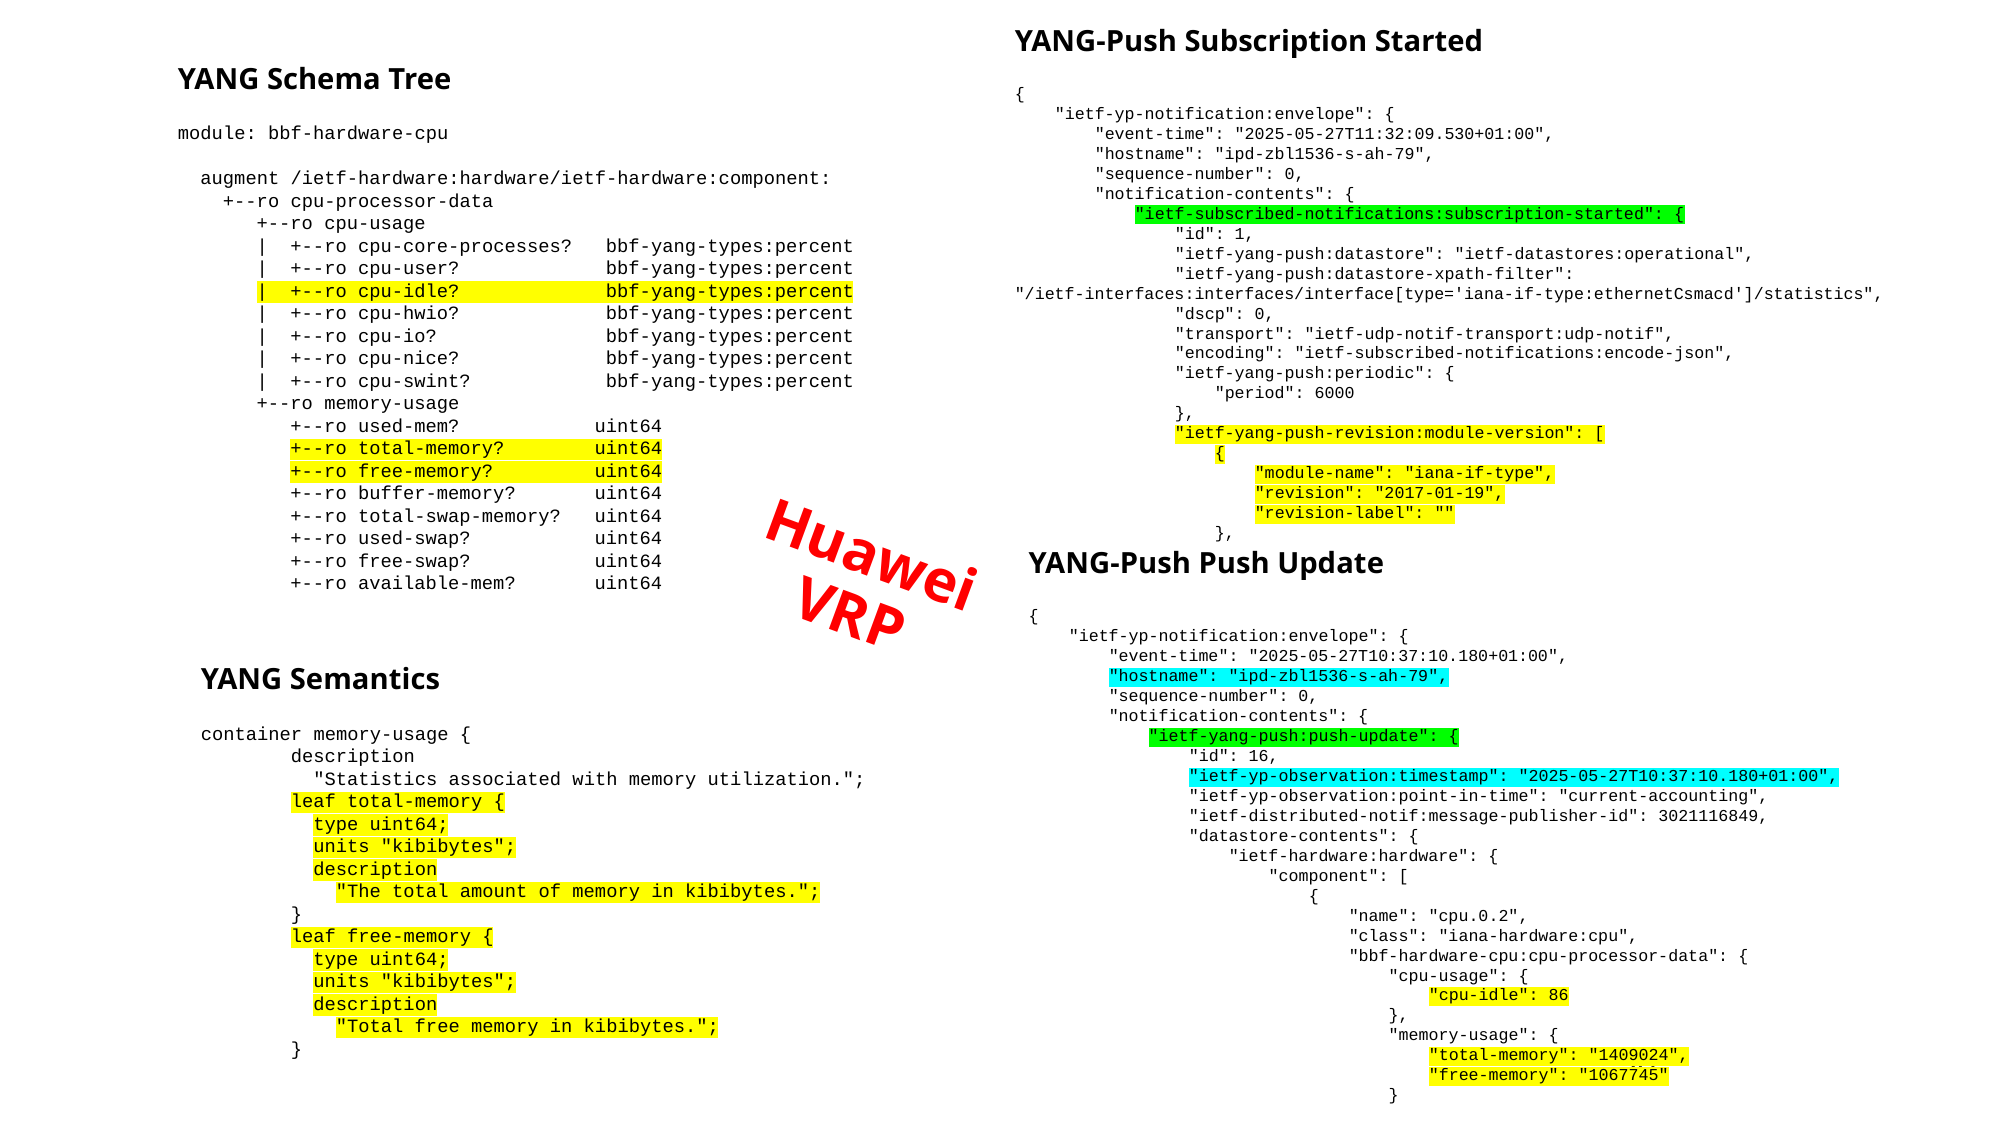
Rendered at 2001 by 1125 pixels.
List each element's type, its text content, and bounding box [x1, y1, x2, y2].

title [0, 54, 461, 161]
text_box YANG Semantics container memory-usage { description "Statistics associated with memory utilization."; leaf total-memory { type uint64; units "kibibytes"; description "The total amount of memory in kibibytes."; } leaf free-memory { type uint64; units "kibibytes"; description "Total free memory in kibibytes."; } [186, 657, 973, 1066]
text_box YANG Schema Tree module: bbf-hardware-cpu augment /ietf-hardware:hardware/ietf-hardware:component: +--ro cpu-processor-data +--ro cpu-usage | +--ro cpu-core-processes? bbf-yang-types:percent | +--ro cpu-user? bbf-yang-types:percent | +--ro cpu-idle? bbf-yang-types:percent | +--ro cpu-hwio? bbf-yang-types:percent | +--ro cpu-io? bbf-yang-types:percent | +--ro cpu-nice? bbf-yang-types:percent | +--ro cpu-swint? bbf-yang-types:percent +--ro memory-usage +--ro used-mem? uint64 +--ro total-memory? uint64 +--ro free-memory? uint64 +--ro buffer-memory? uint64 +--ro total-swap-memory? uint64 +--ro used-swap? uint64 +--ro free-swap? uint64 +--ro available-mem? uint64 [163, 56, 985, 601]
text_box YANG-Push Push Update { "ietf-yp-notification:envelope": { "event-time": "2025-05-27T10:37:10.180+01:00", "hostname": "ipd-zbl1536-s-ah-79", "sequence-number": 0, "notification-contents": { "ietf-yang-push:push-update": { "id": 16, "ietf-yp-observation:timestamp": "2025-05-27T10:37:10.180+01:00", "ietf-yp-observation:point-in-time": "current-accounting", "ietf-distributed-notif:message-publisher-id": 3021116849, "datastore-contents": { "ietf-hardware:hardware": { "component": [ { "name": "cpu.0.2", "class": "iana-hardware:cpu", "bbf-hardware-cpu:cpu-processor-data": { "cpu-usage": { "cpu-idle": 86 }, "memory-usage": { "total-memory": "1409024", "free-memory": "1067745" } [1014, 541, 1953, 1112]
text_box YANG-Push Subscription Started { "ietf-yp-notification:envelope": { "event-time": "2025-05-27T11:32:09.530+01:00", "hostname": "ipd-zbl1536-s-ah-79", "sequence-number": 0, "notification-contents": { "ietf-subscribed-notifications:subscription-started": { "id": 1, "ietf-yang-push:datastore": "ietf-datastores:operational", "ietf-yang-push:datastore-xpath-filter": "/ietf-interfaces:interfaces/interface[type='iana-if-type:ethernetCsmacd']/statistics", "dscp": 0, "transport": "ietf-udp-notif-transport:udp-notif", "encoding": "ietf-subscribed-notifications:encode-json", "ietf-yang-push:periodic": { "period": 6000 }, "ietf-yang-push-revision:module-version": [ { "module-name": "iana-if-type", "revision": "2017-01-19", "revision-label": "" }, [999, 19, 1954, 550]
text_box Huawei VRP [692, 467, 1028, 706]
